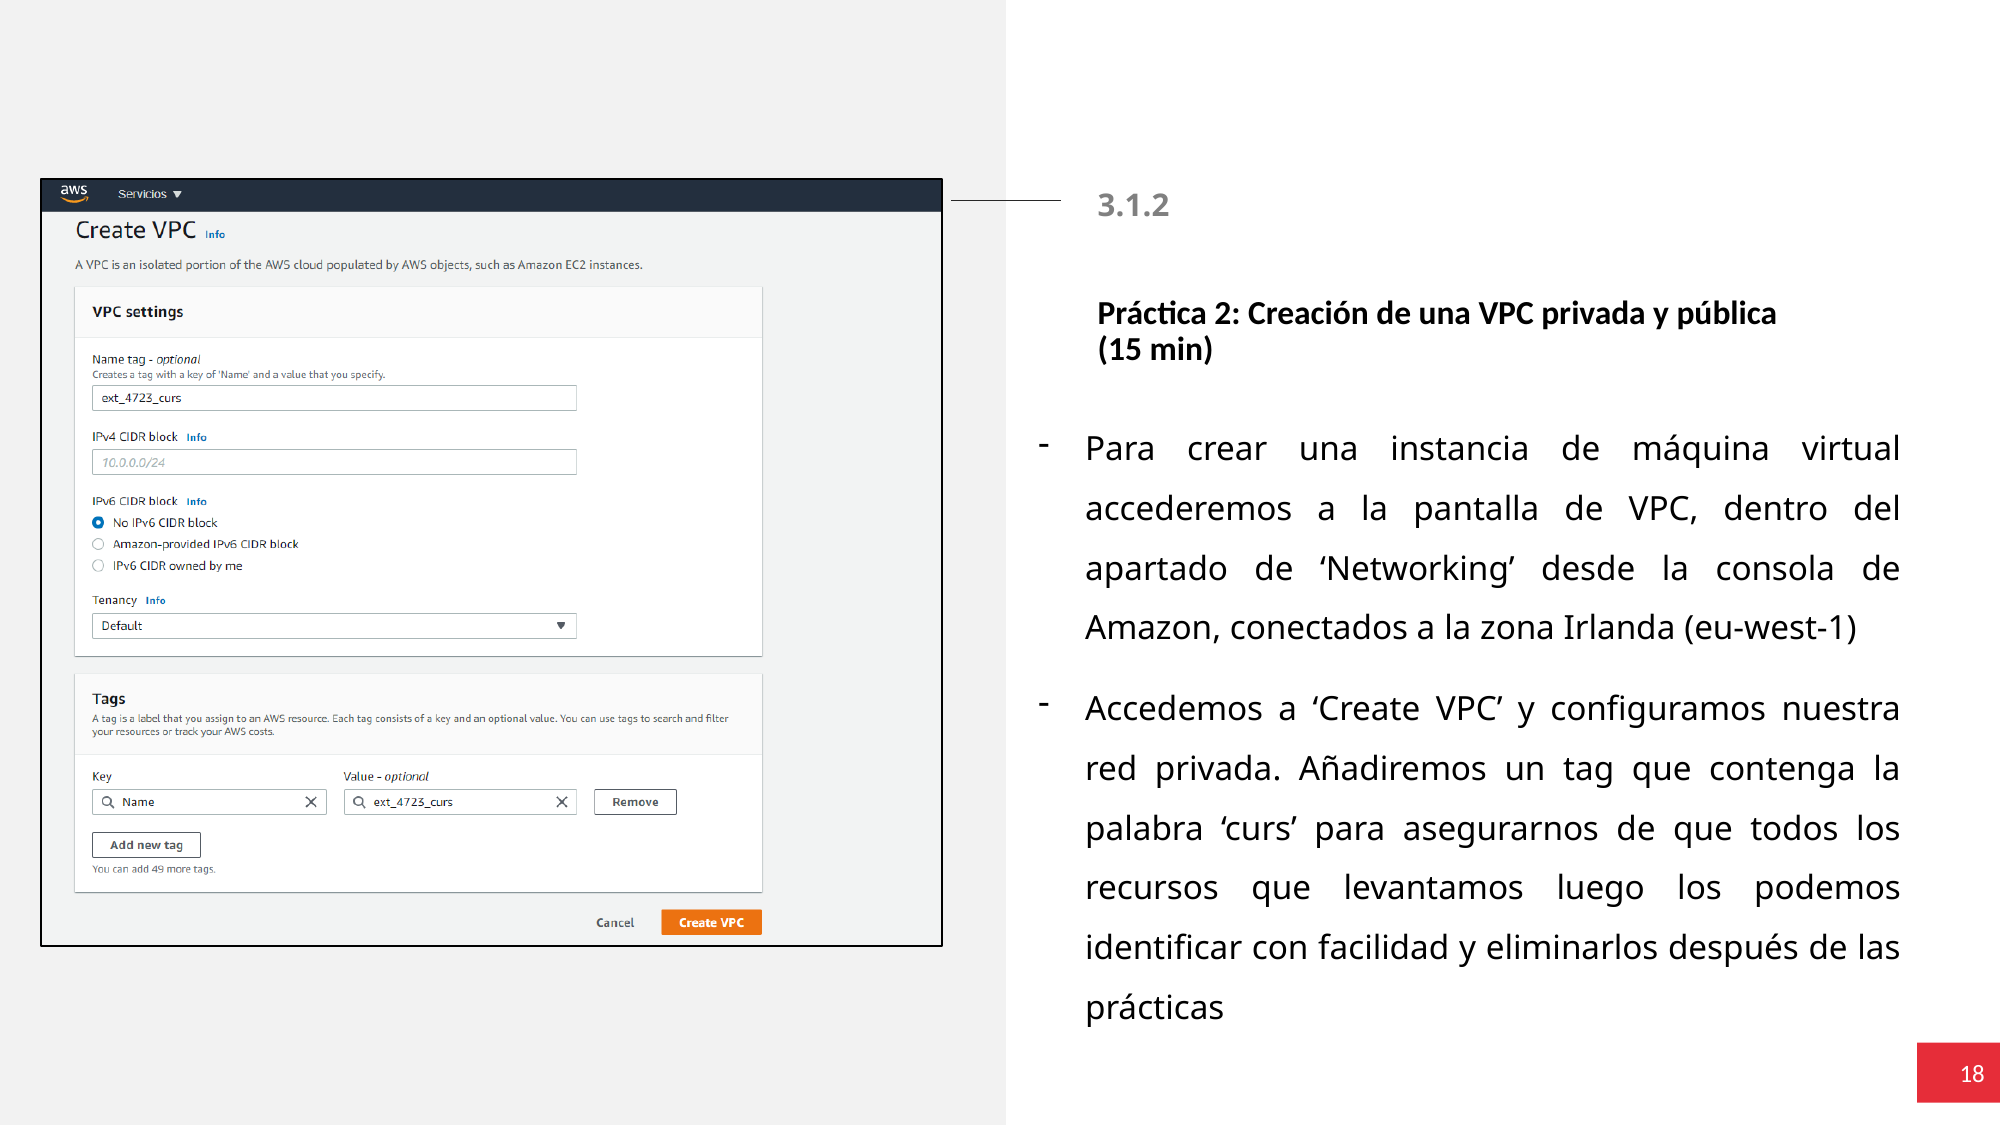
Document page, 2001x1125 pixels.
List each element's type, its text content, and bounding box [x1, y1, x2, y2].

title Práctica 2: Creación de una VPC privada y pública (15 min) [1082, 286, 1794, 377]
picture [42, 179, 941, 946]
list 3.1.2 [1082, 181, 1461, 231]
slide_number 18 [1917, 1042, 2000, 1103]
list Para crear una instancia de máquina virtual accederemos a la pantalla de VPC, dentro del apartado de ‘Networking’ desde la consola de Amazon, conectados a la zona Irlanda (eu-west-1) Accedemos a ‘Create VPC’ y configuramos nuestra red privada. Añadiremos un tag que contenga la palabra ‘curs’ para asegurarnos de que todos los recursos que levantamos luego los podemos identificar con facilidad y eliminarlos después de las prácticas [1023, 399, 1918, 1069]
